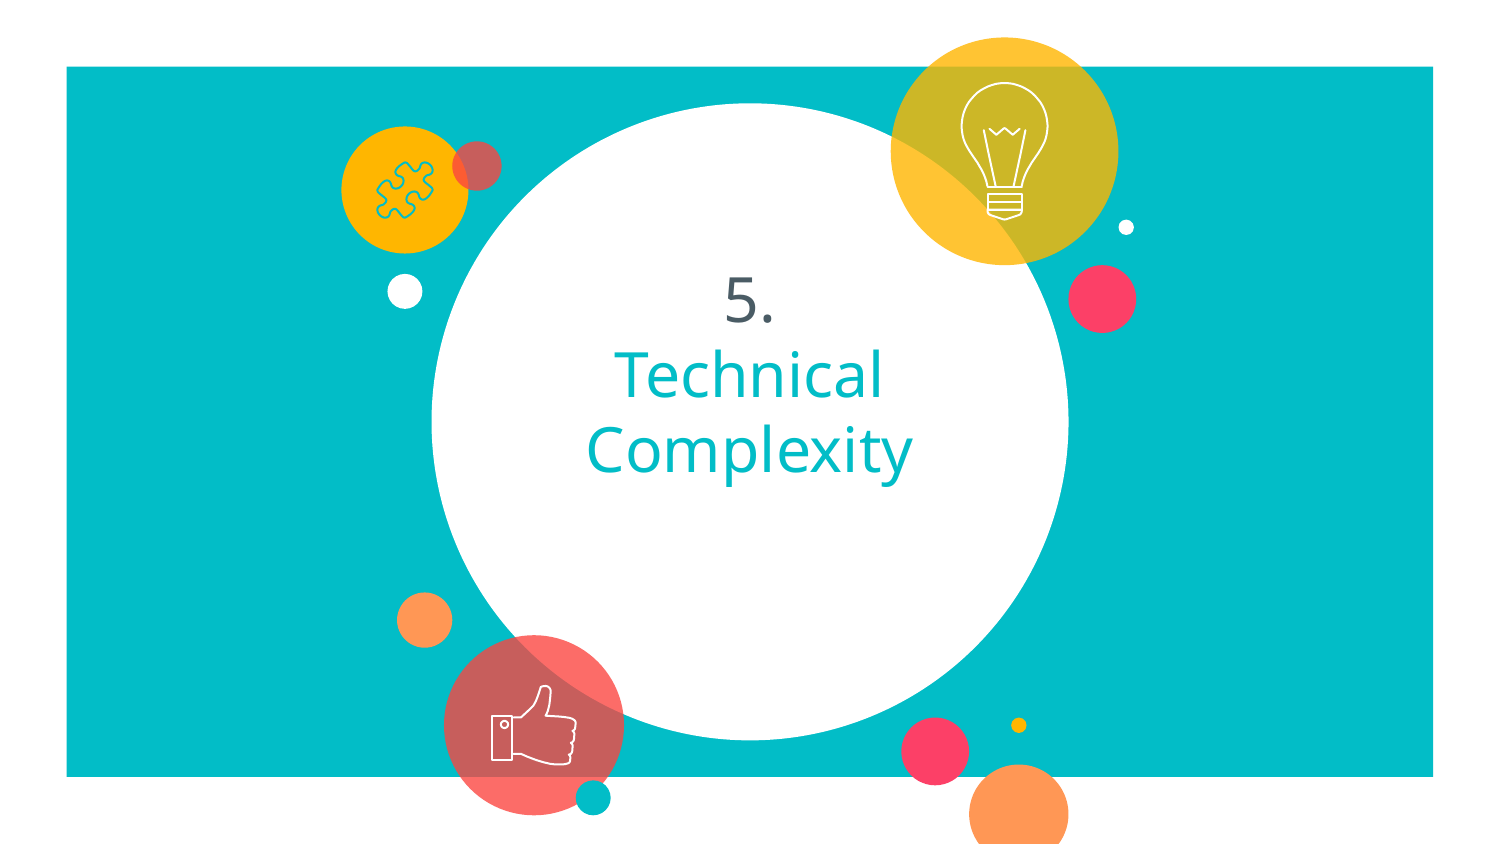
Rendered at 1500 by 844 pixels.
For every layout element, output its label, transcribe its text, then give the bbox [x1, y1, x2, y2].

title 5. Technical Complexity [473, 309, 1027, 500]
